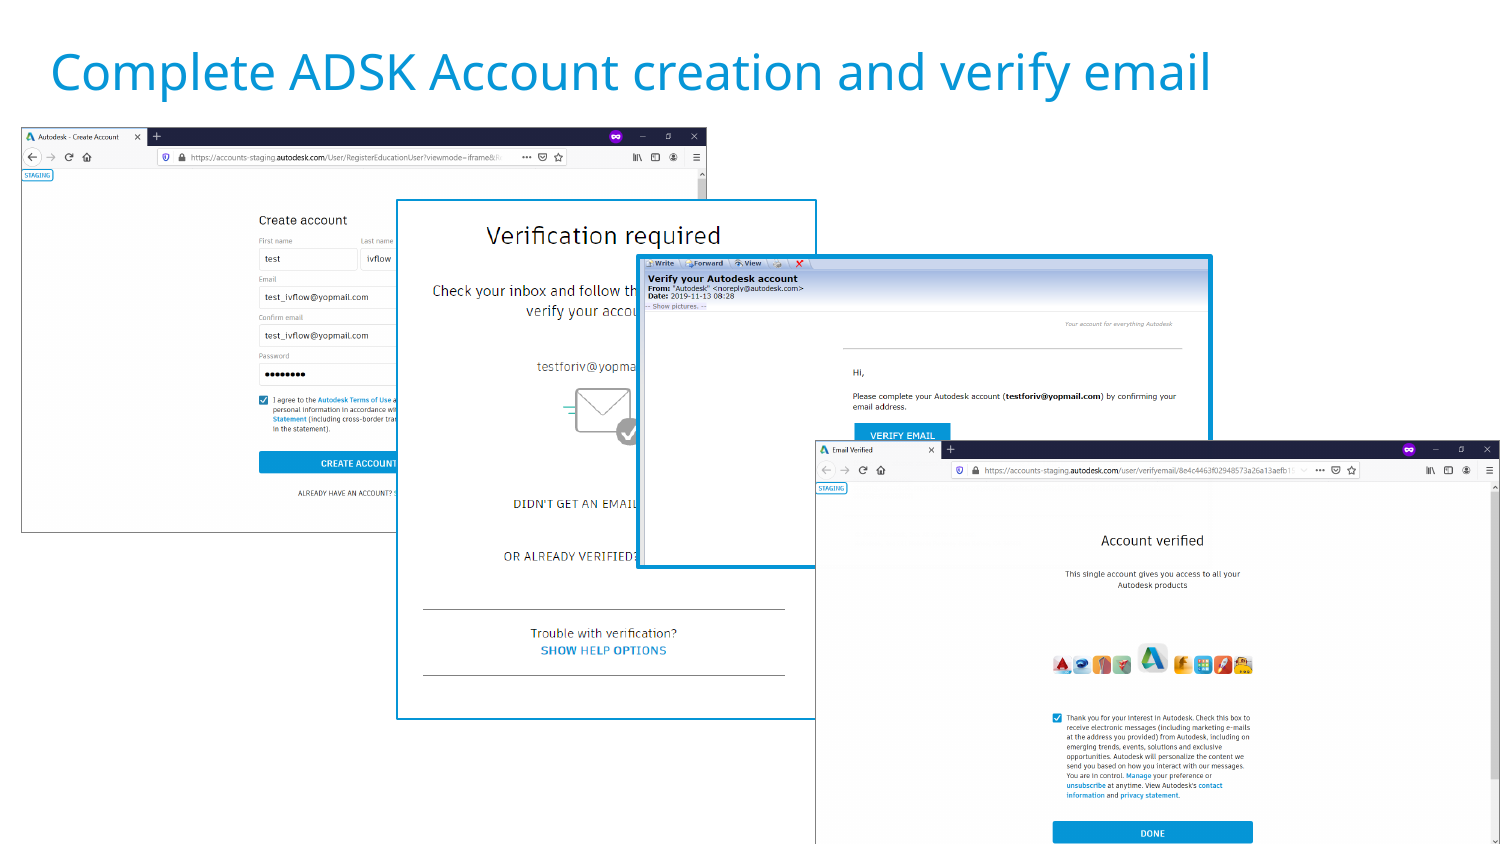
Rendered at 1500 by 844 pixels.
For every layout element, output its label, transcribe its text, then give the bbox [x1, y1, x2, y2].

title Complete ADSK Account creation and verify email [50, 46, 1450, 122]
picture [399, 202, 1500, 844]
picture [21, 127, 707, 533]
